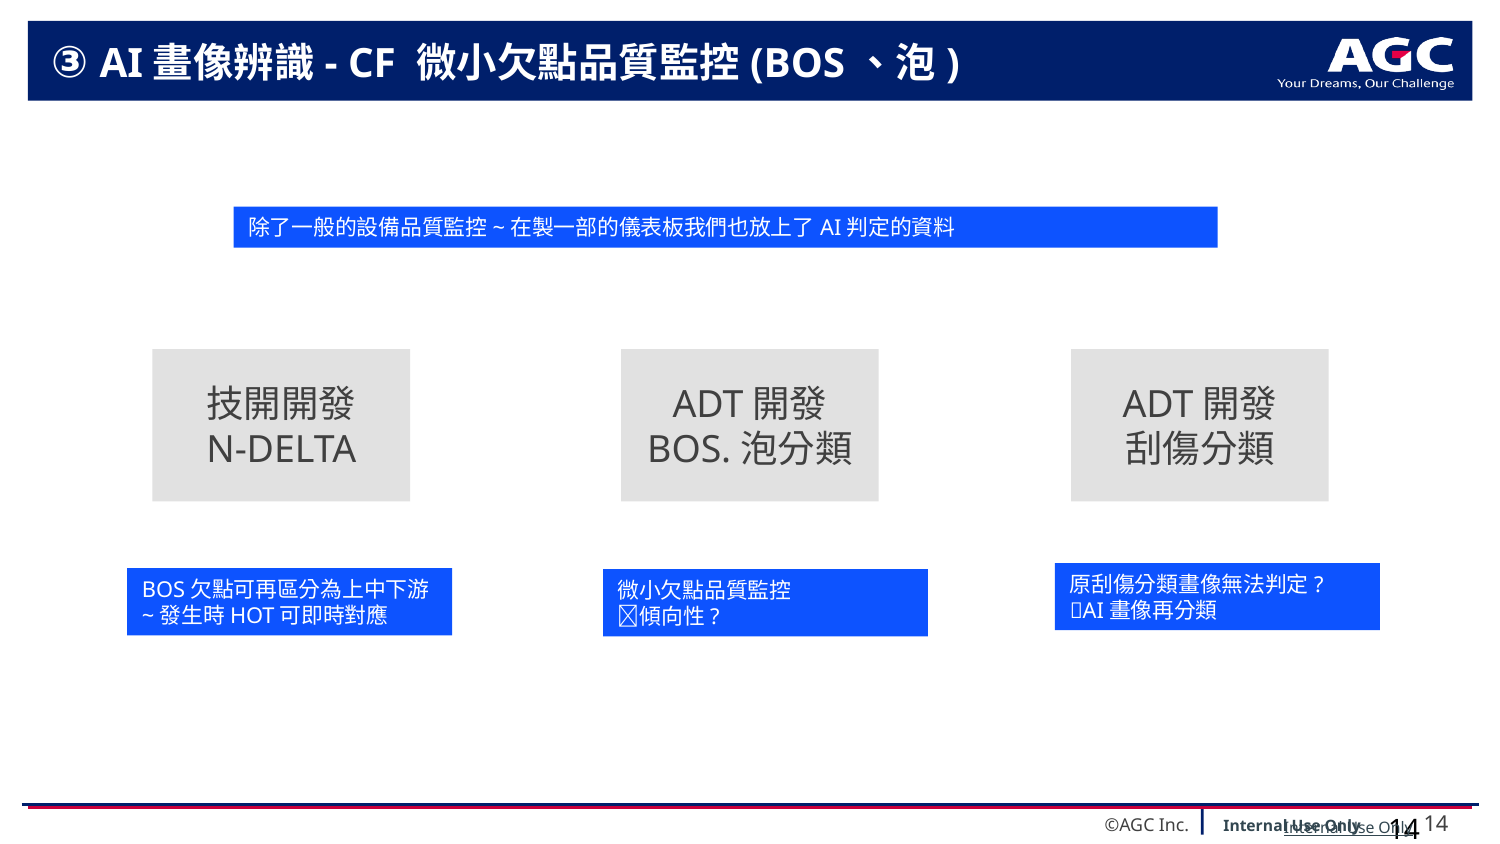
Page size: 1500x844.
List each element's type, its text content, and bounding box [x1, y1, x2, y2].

text_box 技開開發 N-DELTA [151, 348, 411, 502]
text_box Internal Use Only [589, 805, 1424, 844]
text_box 原刮傷分類畫像無法判定? AI畫像再分類 [1054, 563, 1380, 631]
text_box 除了一般的設備品質監控~在製一部的儀表板我們也放上了AI判定的資料 [233, 206, 1218, 248]
text_box ADT開發 刮傷分類 [1070, 348, 1330, 502]
slide_number 14 [1373, 804, 1470, 844]
text_box BOS欠點可再區分為上中下游~發生時HOT可即時對應 [127, 568, 453, 636]
text_box ADT開發 BOS.泡分類 [620, 348, 880, 502]
title ③ AI畫像辨識- CF 微小欠點品質監控(BOS、泡) [36, 21, 1256, 106]
picture [1277, 37, 1454, 90]
text_box 微小欠點品質監控 傾向性? [603, 569, 928, 637]
